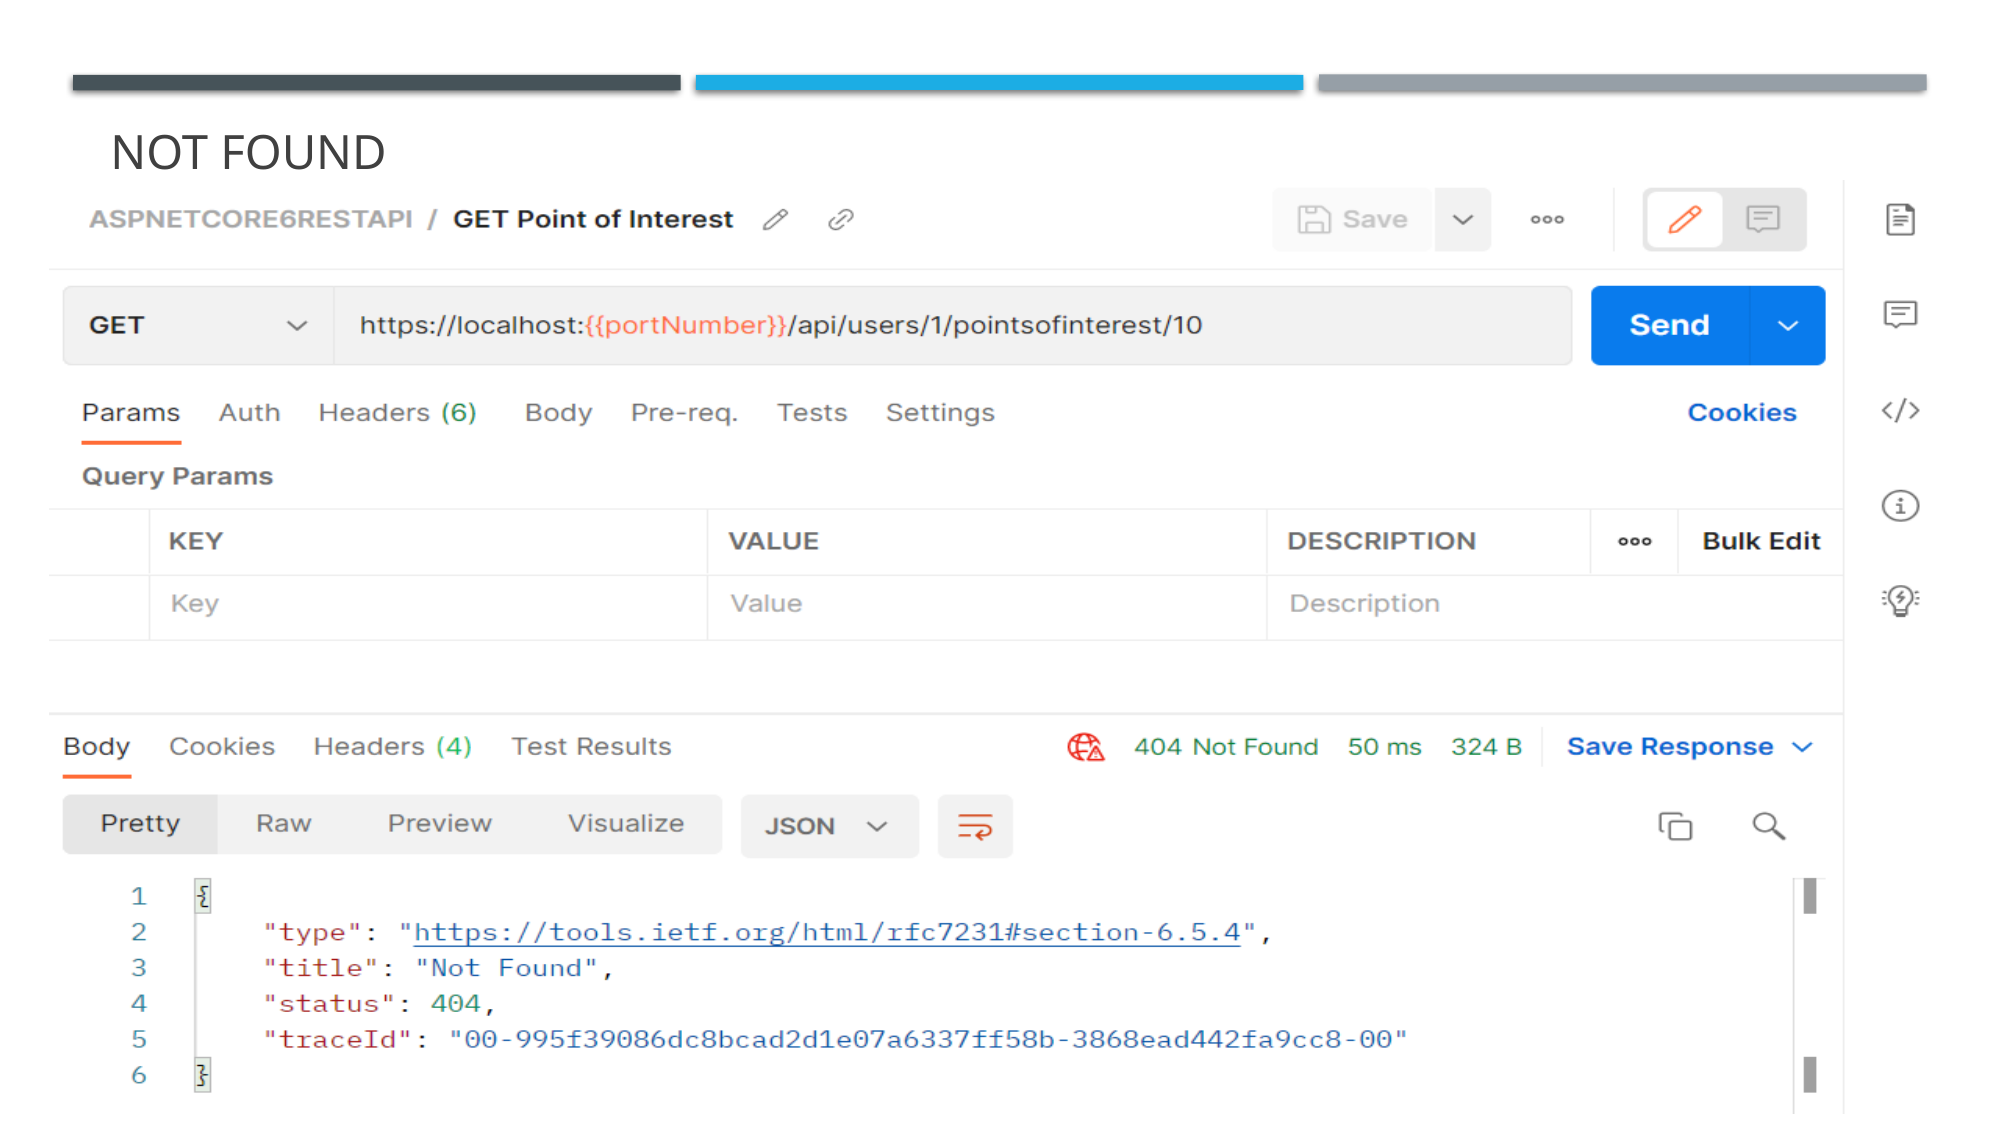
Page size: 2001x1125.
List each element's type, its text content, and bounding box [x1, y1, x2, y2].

title NOT FOUND [95, 115, 1905, 177]
picture [48, 180, 1952, 1114]
